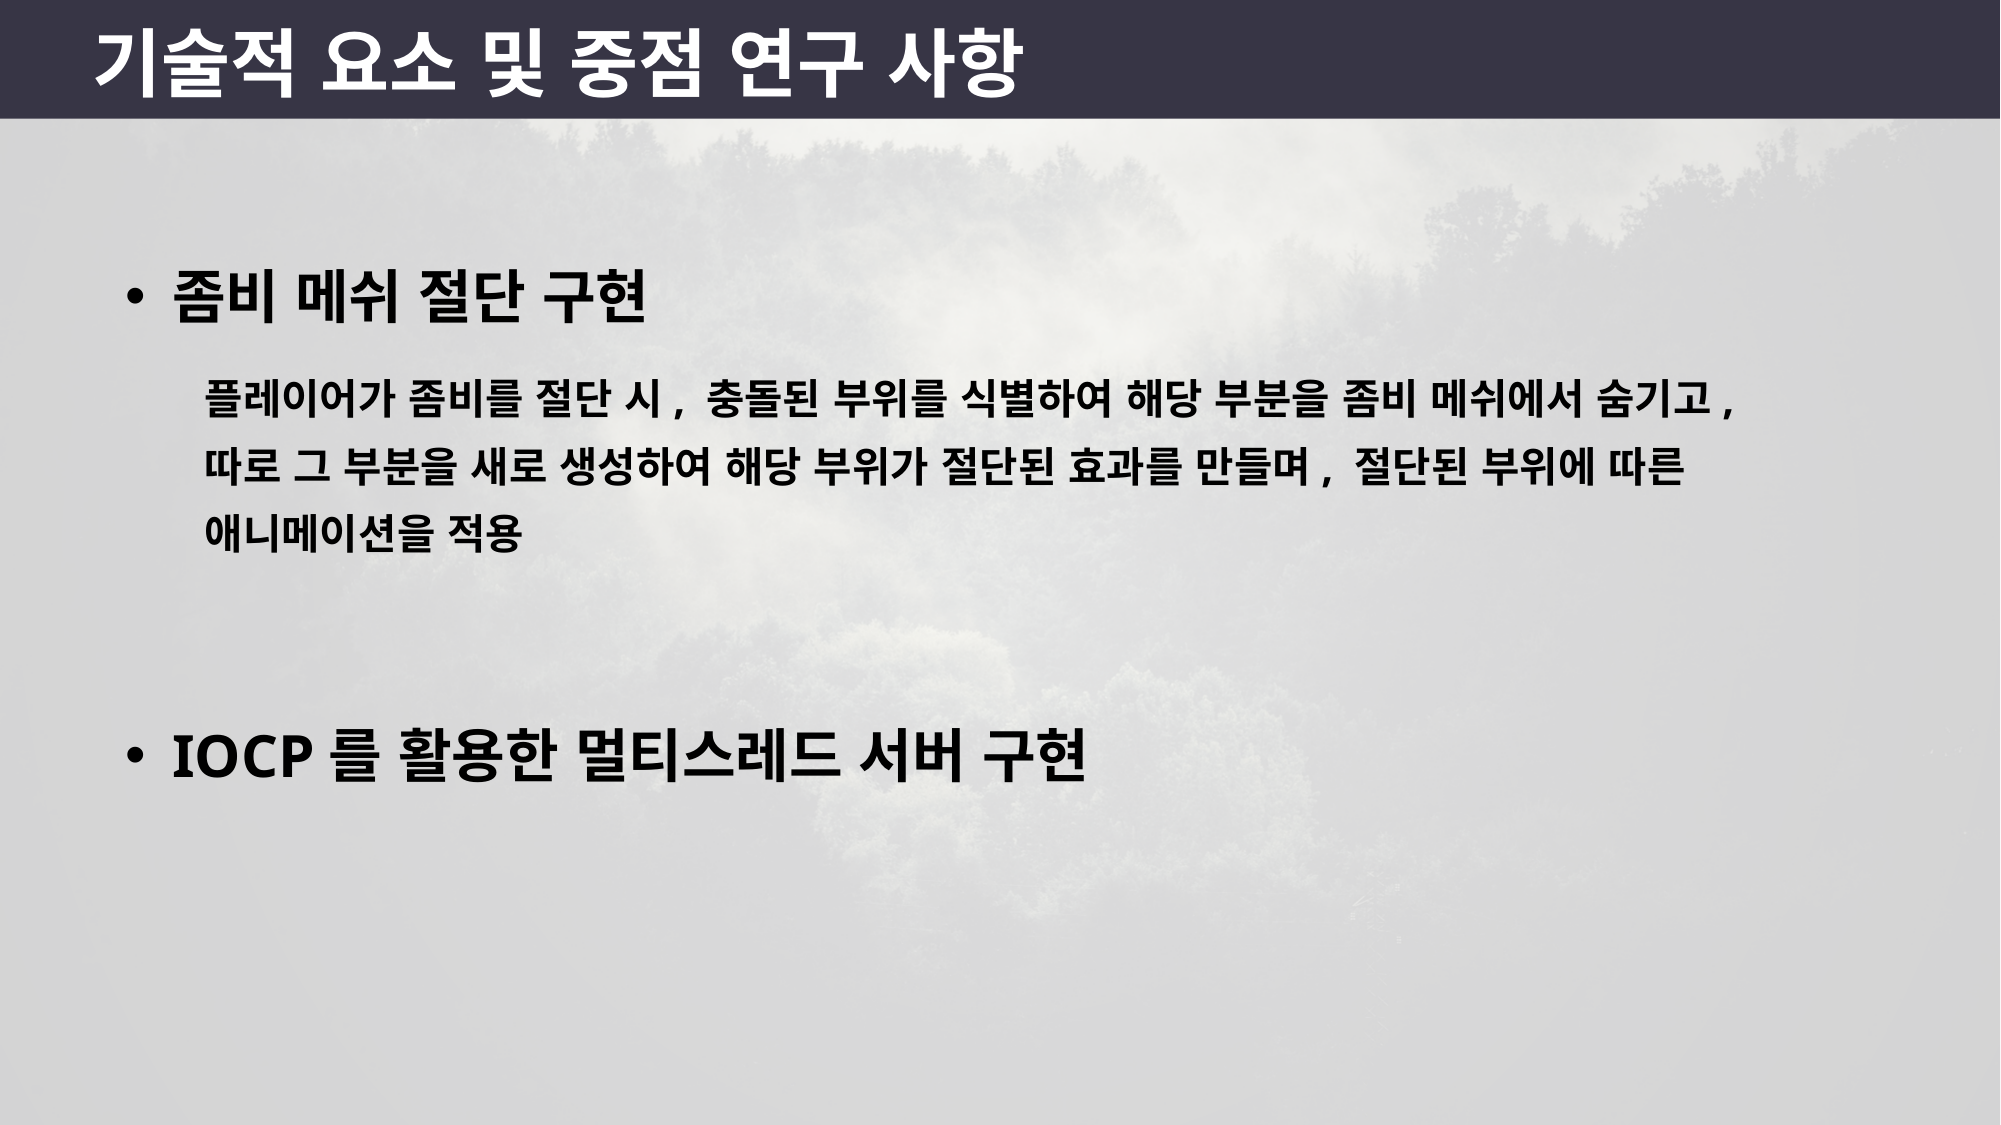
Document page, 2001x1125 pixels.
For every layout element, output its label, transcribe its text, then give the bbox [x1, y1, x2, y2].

text_box [0, 0, 2000, 120]
text_box 기술적 요소 및 중점 연구 사항 [78, 9, 1041, 114]
text_box 플레이어가 좀비를 절단 시, 충돌된 부위를 식별하여 해당 부분을 좀비 메쉬에서 숨기고, 따로 그 부분을 새로 생성하여 해당 부위가 절단된 효과를 만들며, 절단된 부위에 따른 애니메이션을 적용 [189, 365, 1873, 566]
text_box IOCP를 활용한 멀티스레드 서버 구현 [110, 642, 1794, 842]
text_box 좀비 메쉬 절단 구현 [110, 207, 1794, 338]
picture [0, 0, 2001, 1125]
